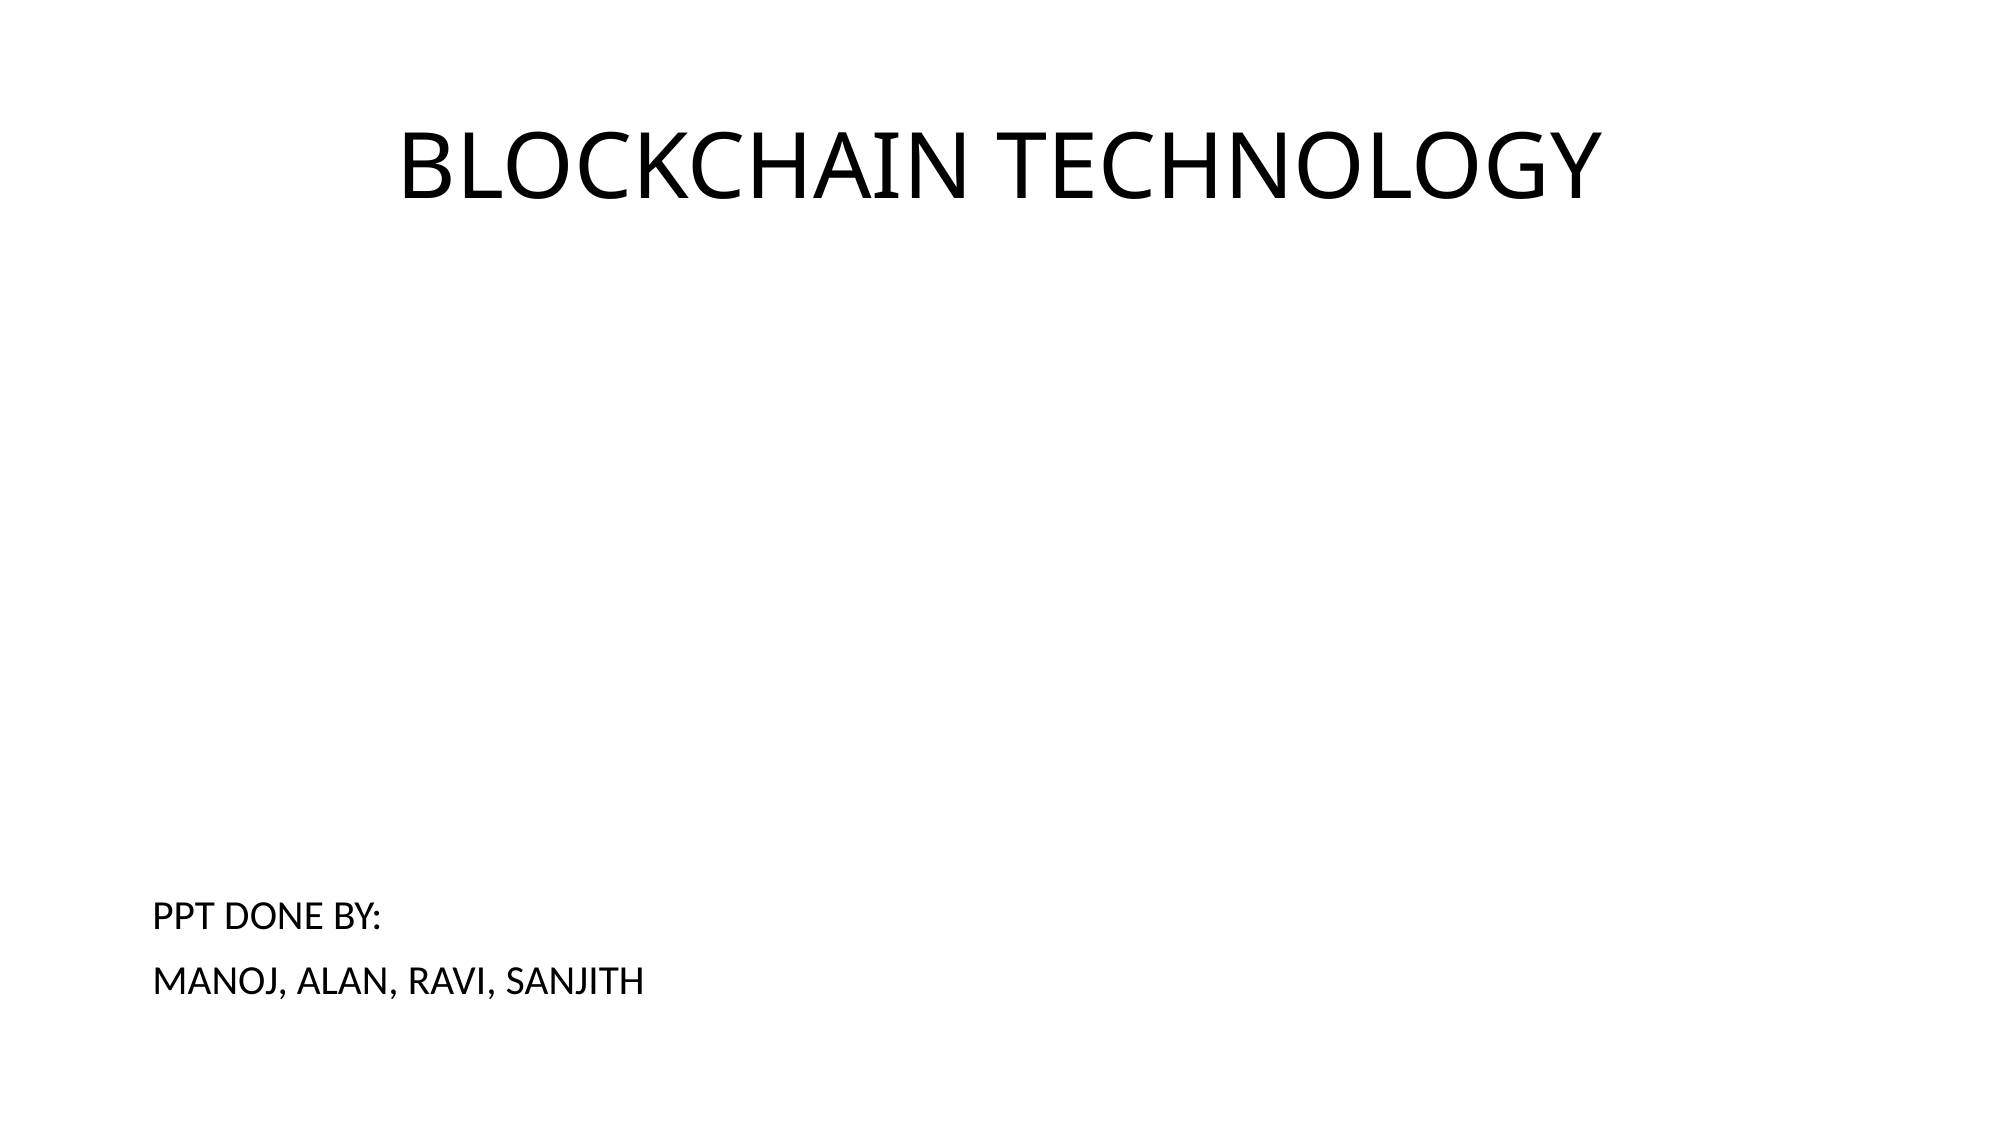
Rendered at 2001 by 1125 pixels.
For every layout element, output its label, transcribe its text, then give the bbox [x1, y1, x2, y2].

list PPT DONE BY: MANOJ, ALAN, RAVI, SANJITH [137, 299, 1863, 1014]
title BLOCKCHAIN TECHNOLOGY [137, 59, 1863, 278]
